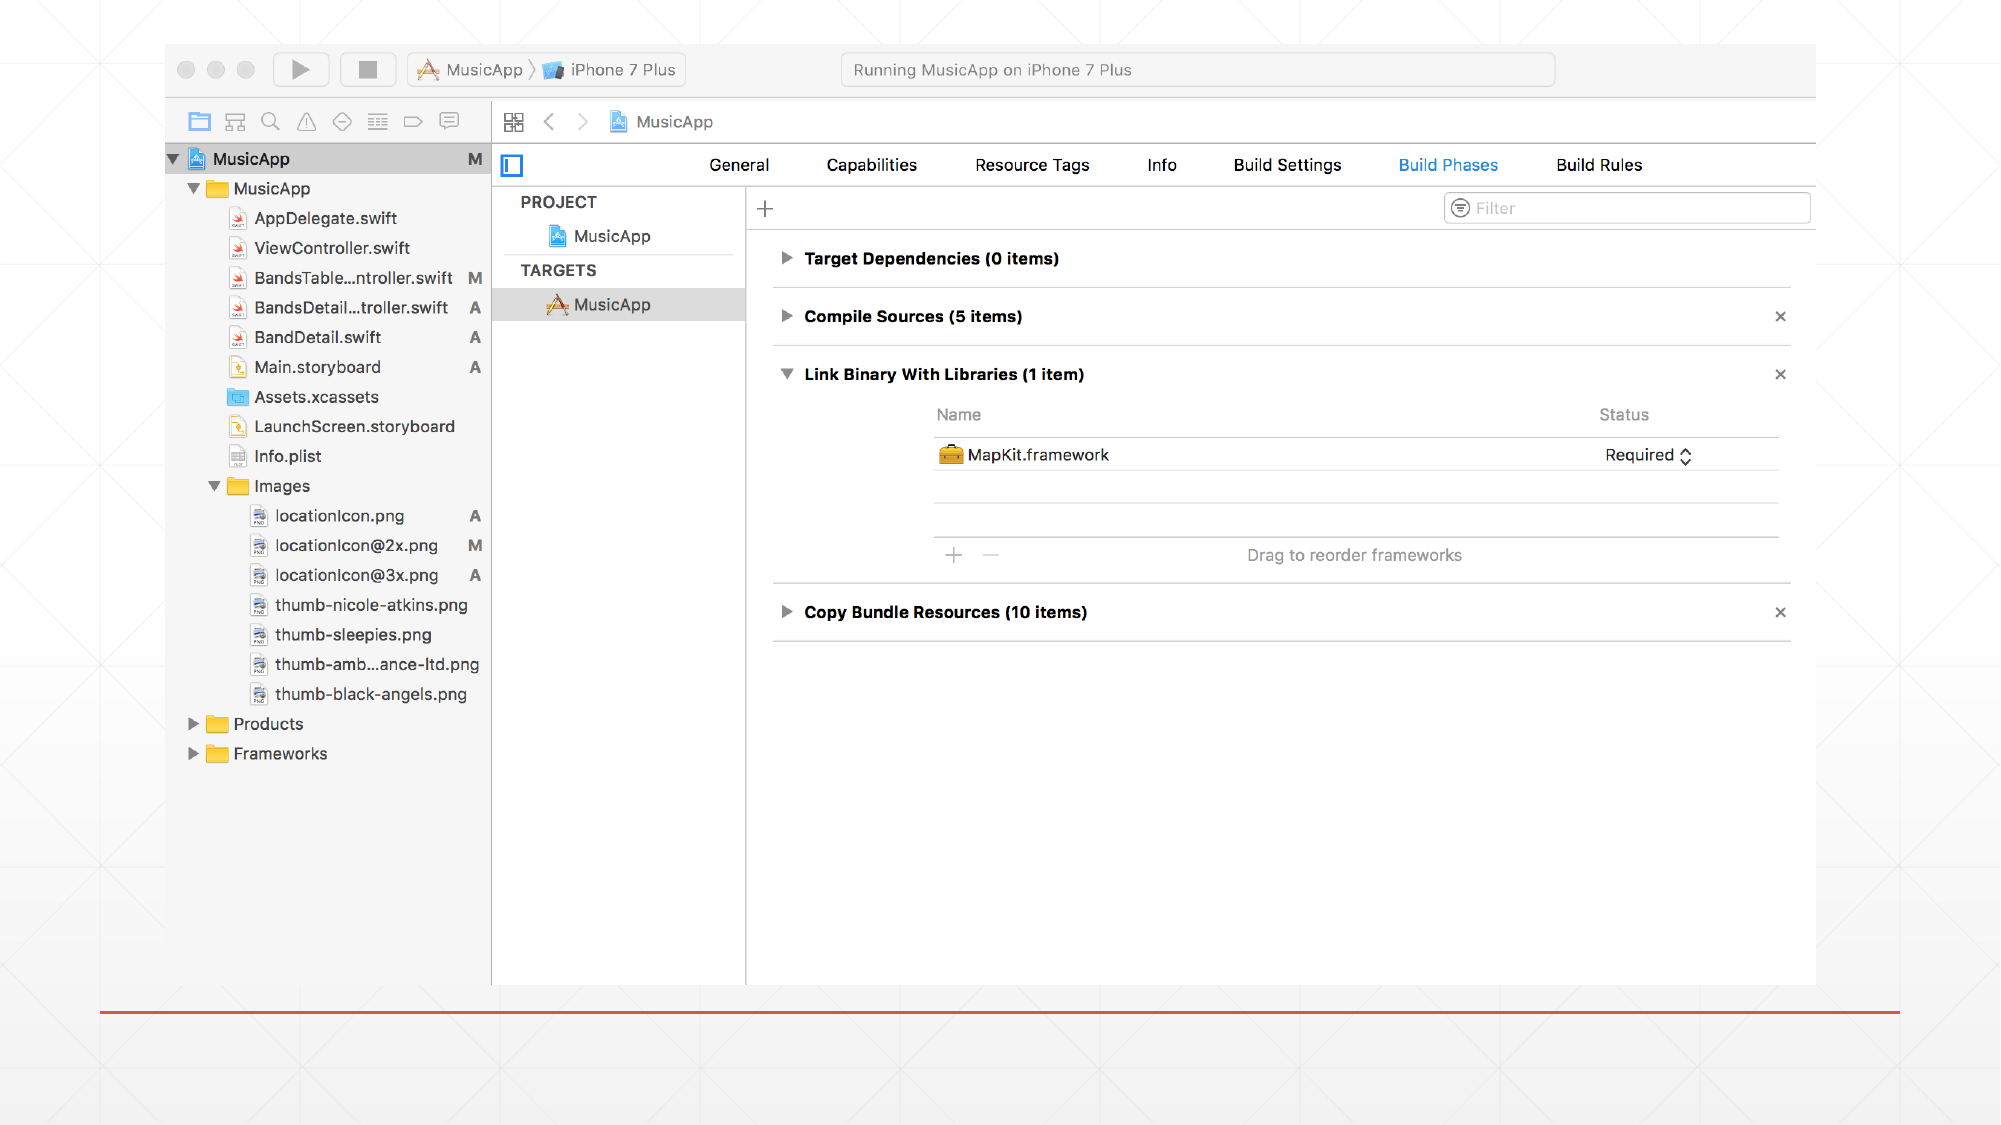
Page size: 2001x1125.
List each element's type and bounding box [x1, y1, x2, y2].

picture [165, 44, 1816, 986]
